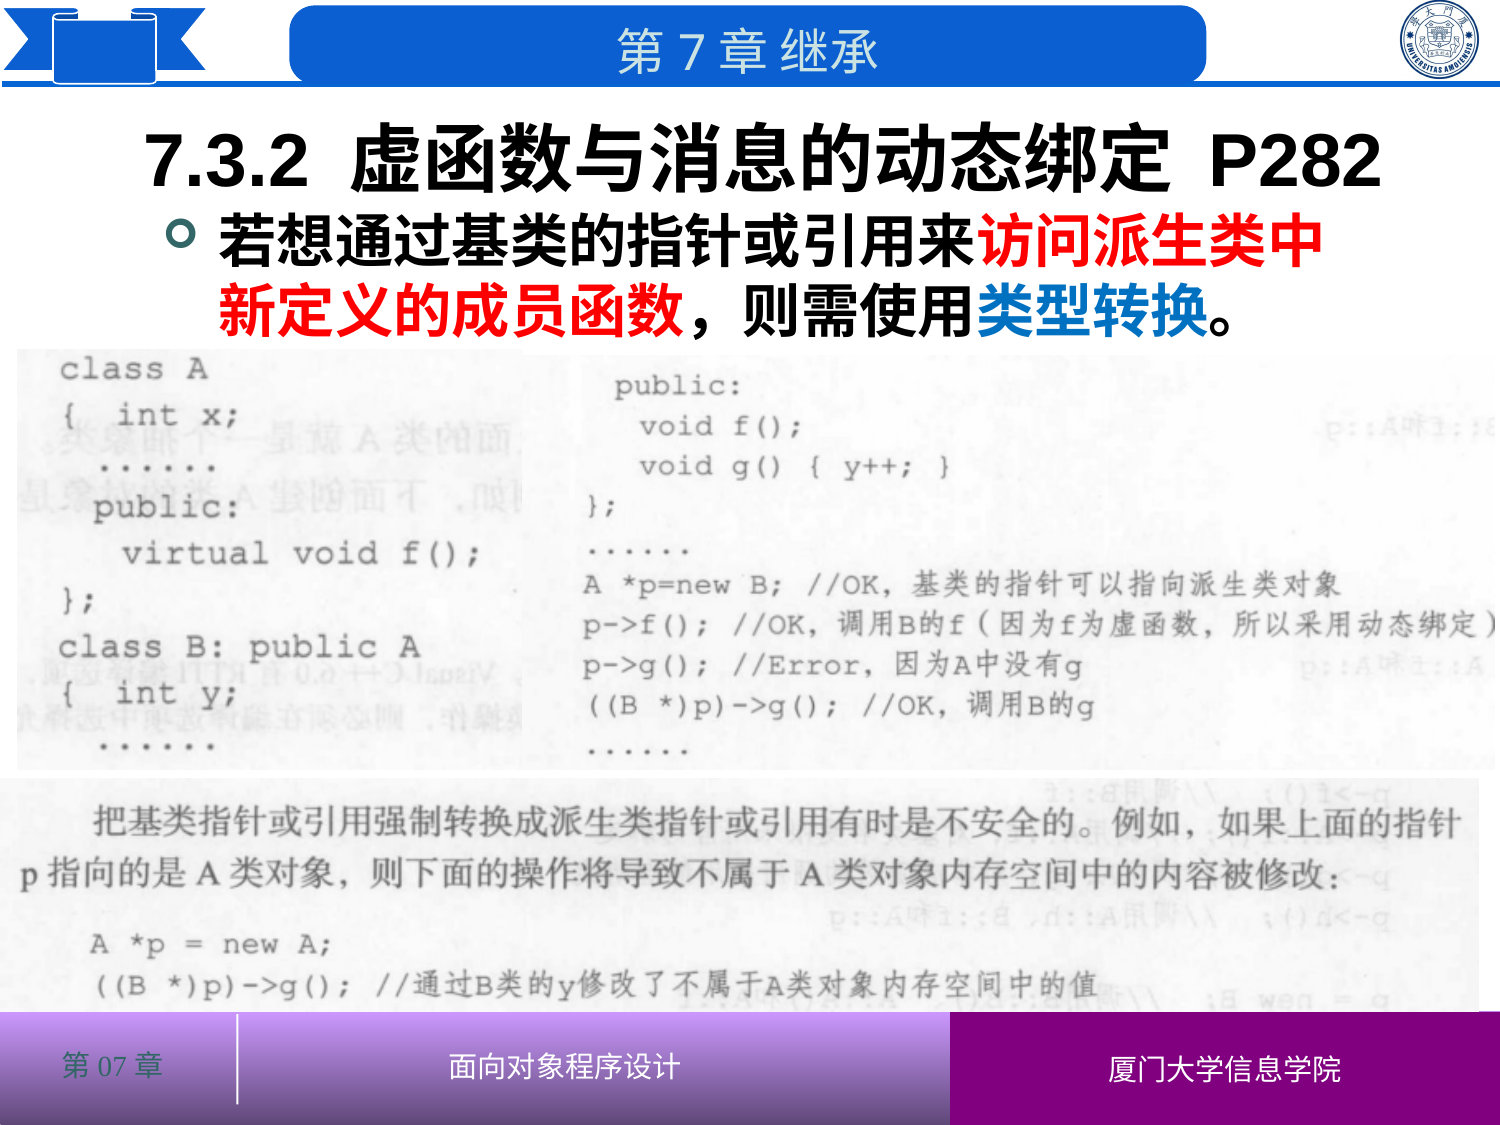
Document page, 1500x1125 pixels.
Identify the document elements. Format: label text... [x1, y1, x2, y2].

text_box 7.3.2 虚函数与消息的动态绑定 P282 [128, 31, 1465, 282]
slide_number [249, 1024, 463, 1101]
picture [0, 778, 1479, 1013]
picture [17, 349, 1495, 771]
list 若想通过基类的指针或引用来访问派生类中新定义的成员函数，则需使用类型转换。 [147, 282, 1379, 353]
picture [1399, 0, 1480, 80]
